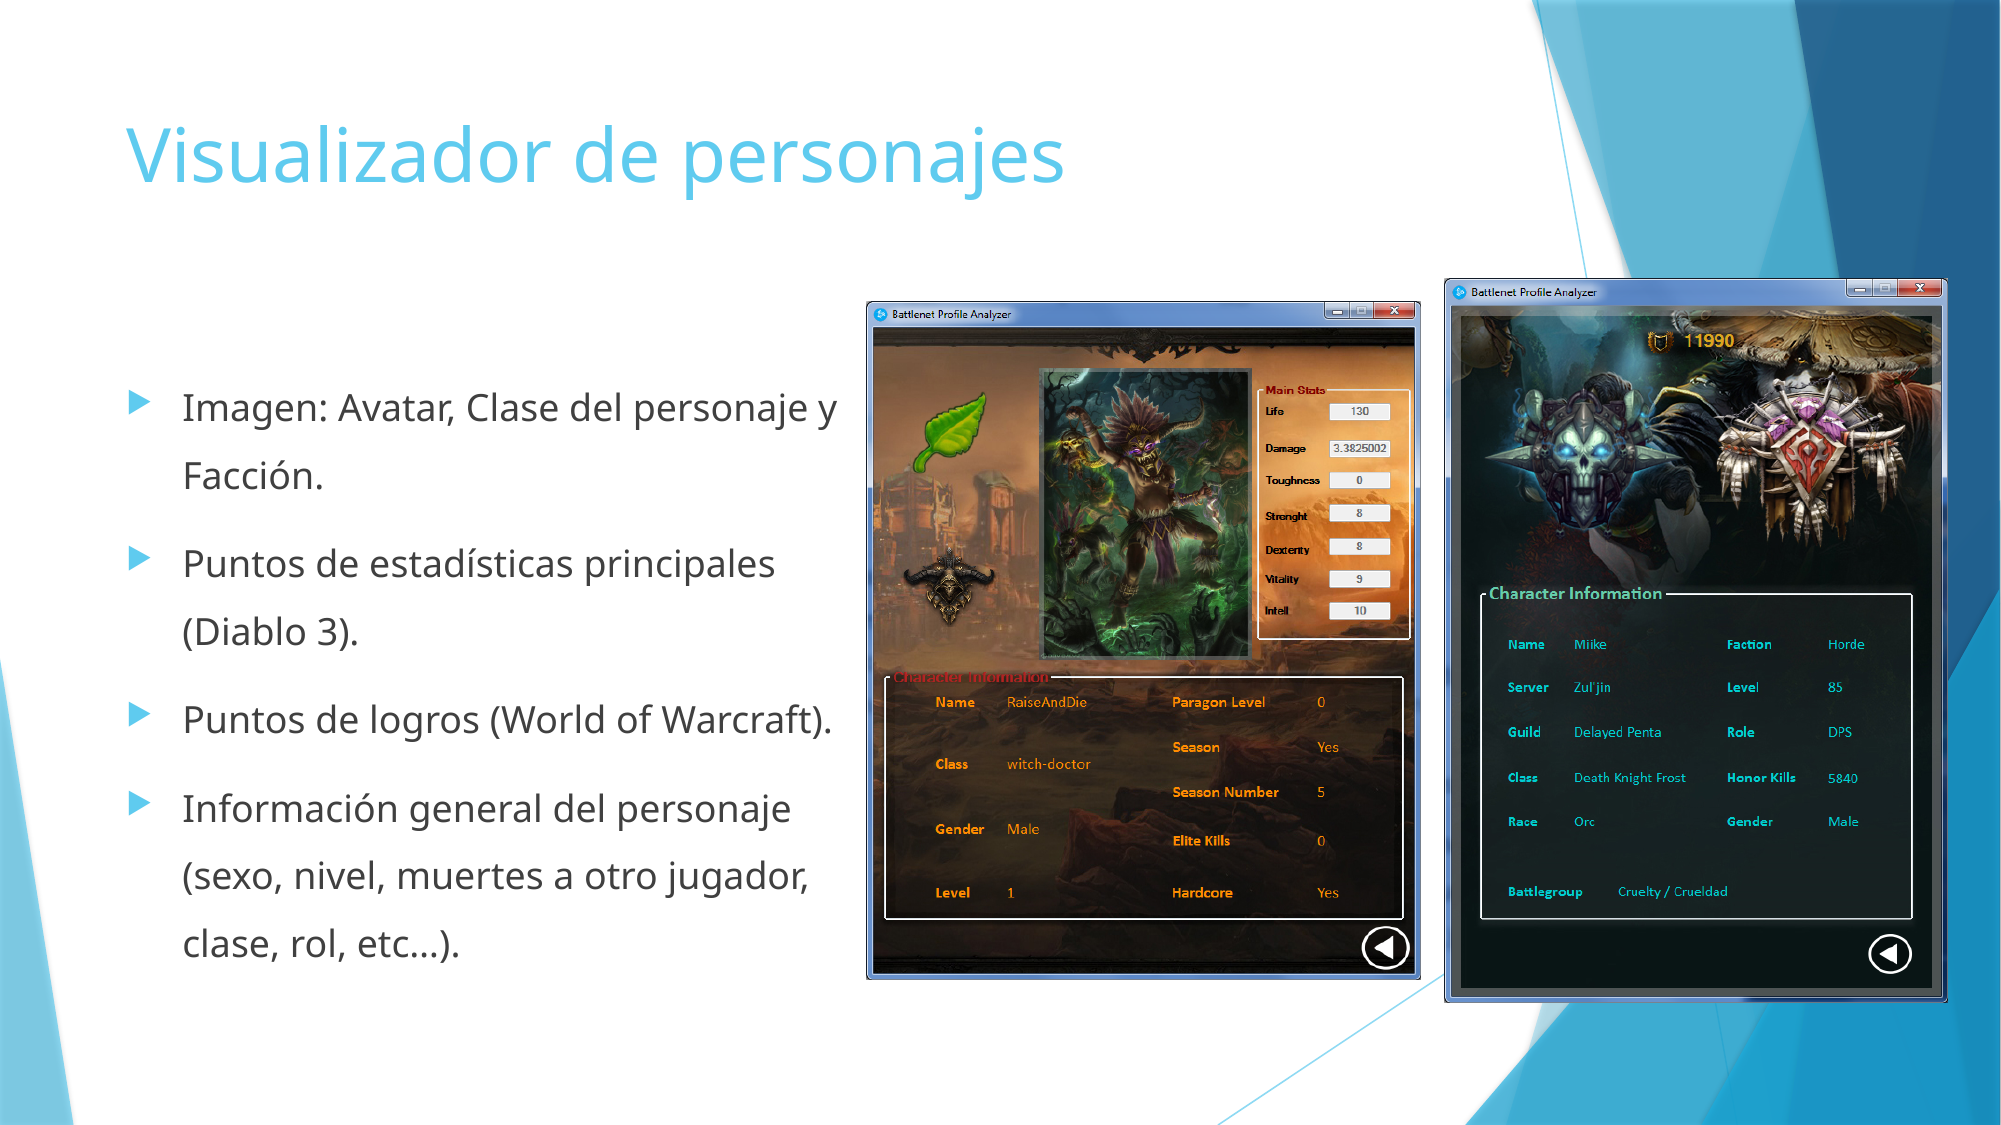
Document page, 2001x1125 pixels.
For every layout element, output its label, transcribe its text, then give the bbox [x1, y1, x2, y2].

title Visualizador de personajes [111, 99, 1522, 317]
list Imagen: Avatar, Clase del personaje y Facción. Puntos de estadísticas principales (Diablo 3). Puntos de logros (World of Warcraft). Información general del personaje (sexo, nivel, muertes a otro jugador, clase, rol, etc…). [111, 354, 867, 992]
picture [1443, 278, 1949, 1003]
picture [865, 300, 1421, 980]
